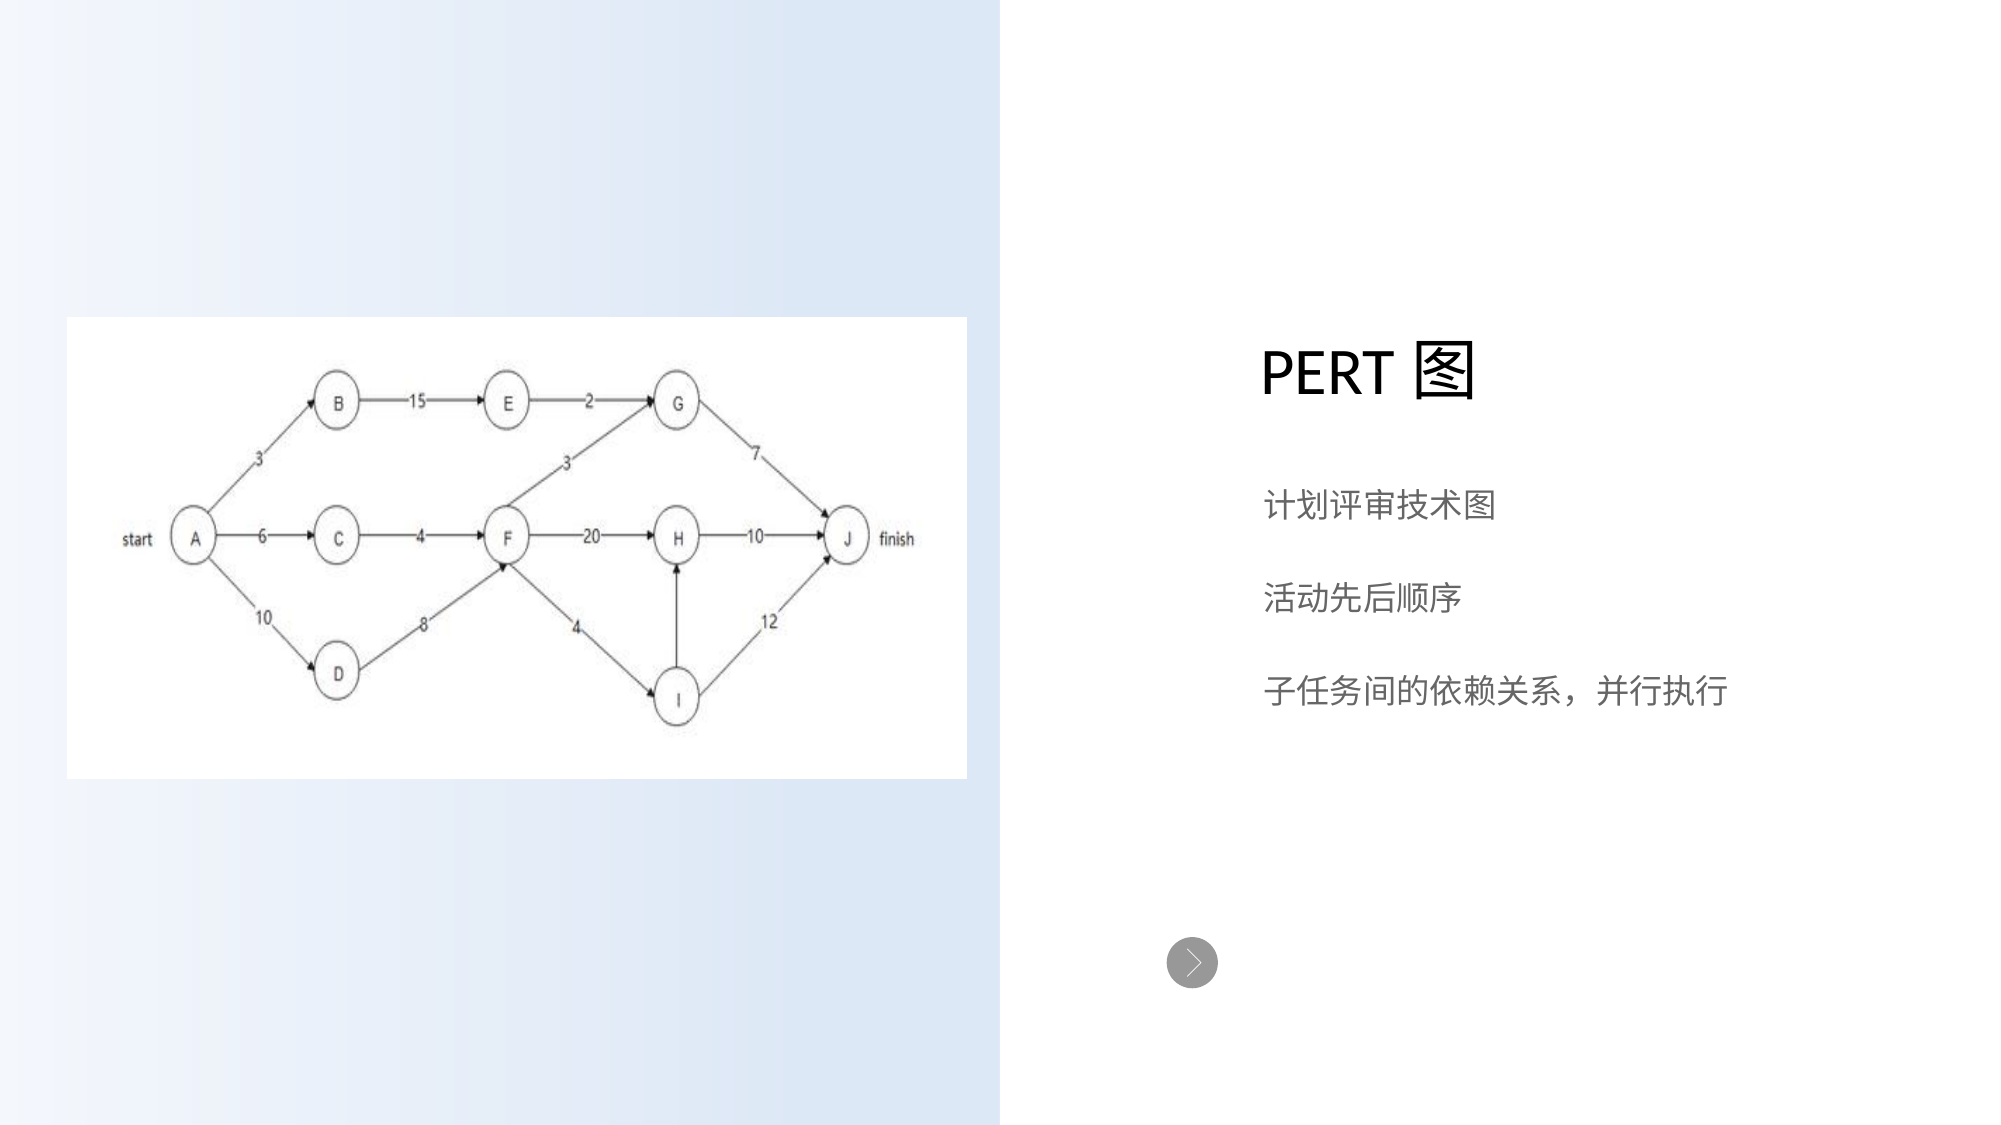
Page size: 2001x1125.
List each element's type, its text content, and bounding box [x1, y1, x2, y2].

text_box 计划评审技术图 活动先后顺序 子任务间的依赖关系，并行执行 [1243, 475, 1795, 878]
text_box [1221, 227, 1886, 475]
text_box [999, 0, 2000, 1125]
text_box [1166, 937, 1218, 989]
text_box PERT图 [1090, 317, 1755, 565]
picture [67, 317, 967, 779]
